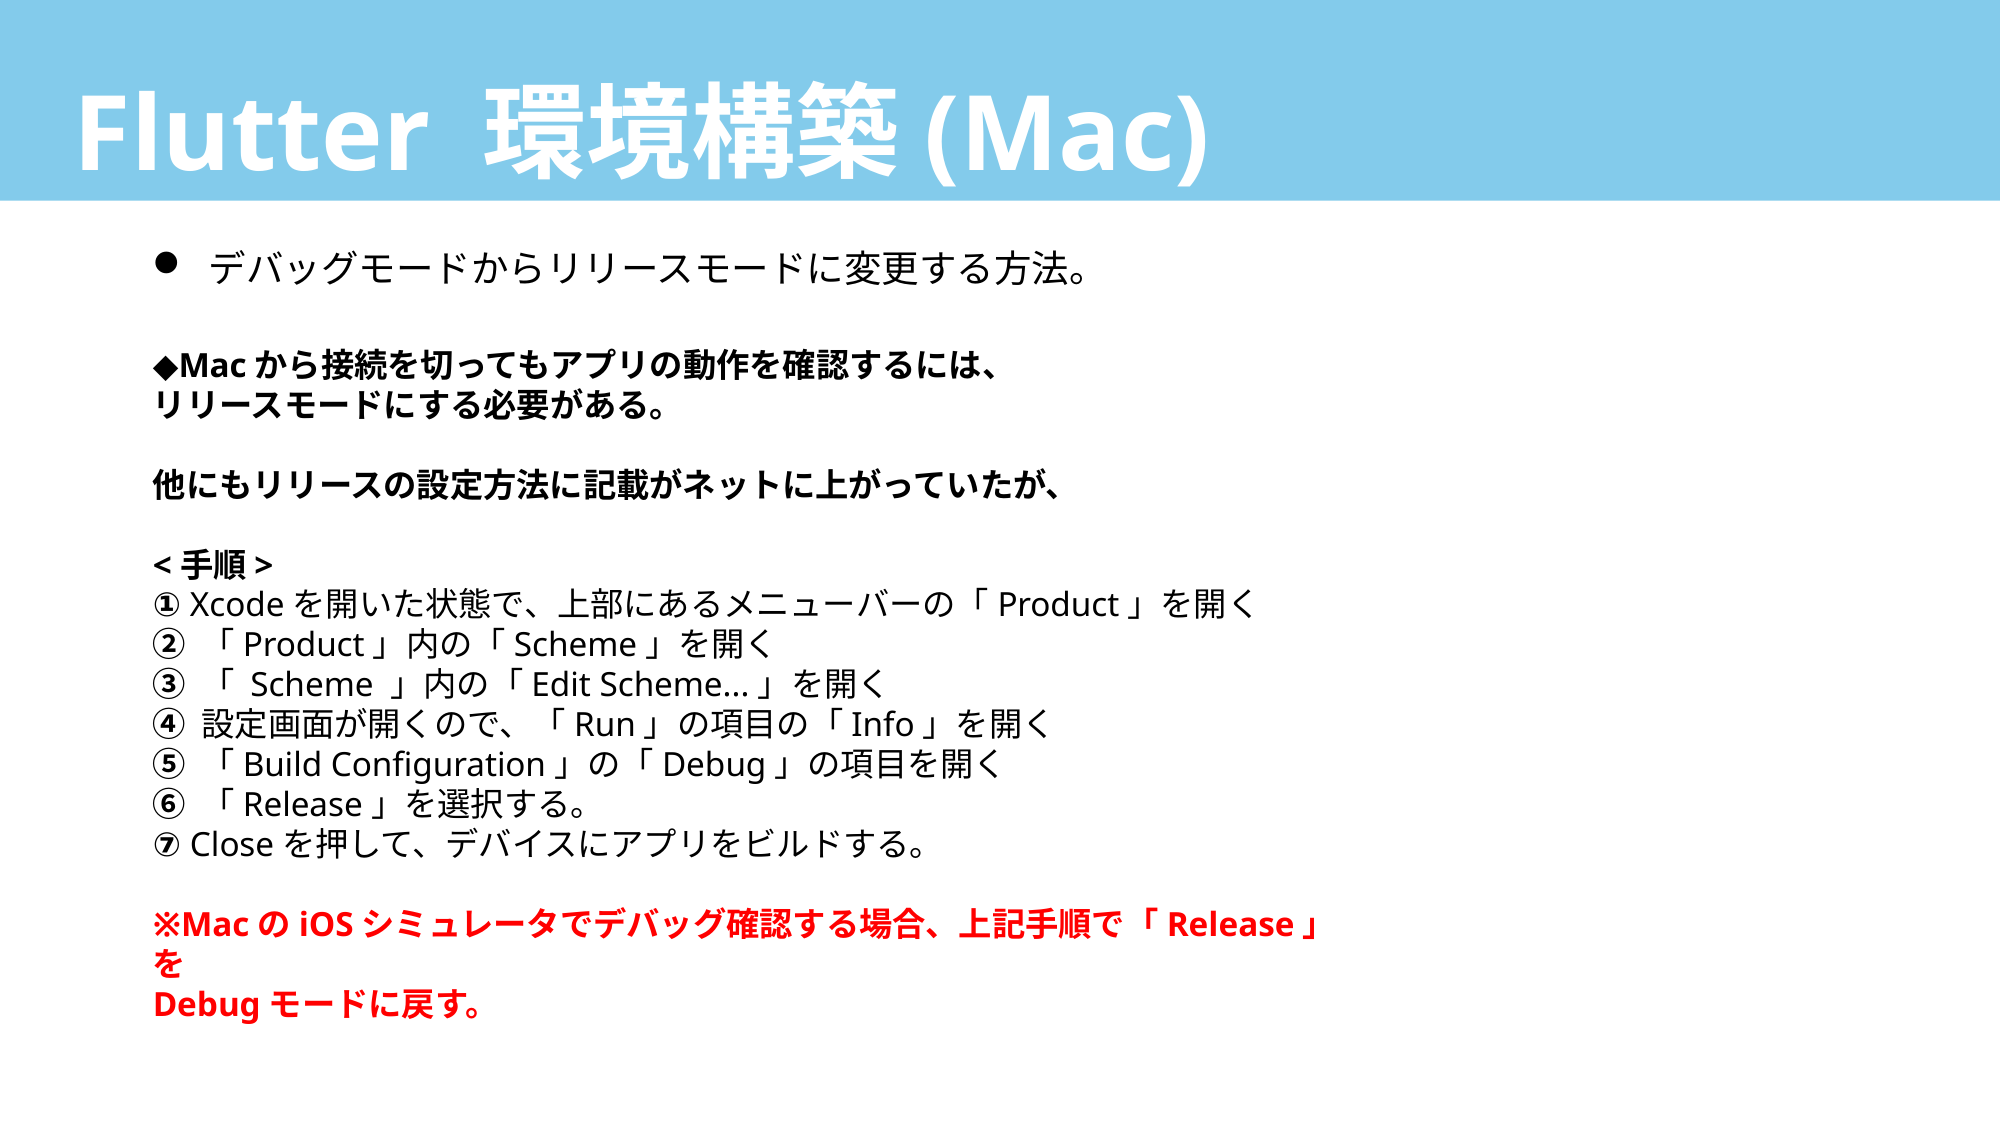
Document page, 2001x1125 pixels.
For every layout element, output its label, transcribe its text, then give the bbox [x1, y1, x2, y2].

subtitle デバッグモードからリリースモードに変更する方法。 [137, 215, 1863, 304]
title Flutter 環境構築(Mac) [0, 0, 2000, 201]
text_box ◆Macから接続を切ってもアプリの動作を確認するには、 リリースモードにする必要がある。 他にもリリースの設定方法に記載がネットに上がっていたが、 <手順> ① Xcodeを開いた状態で、上部にあるメニューバーの「Product」を開く ② 「Product」内の「Scheme」を開く ③ 「 Scheme 」内の「Edit Scheme...」を開く ④ 設定画面が開くので、「Run」の項目の「Info」を開く ⑤ 「Build Configuration」の「Debug」の項目を開く ⑥ 「Release」を選択する。 ⑦ Closeを押して、デバイスにアプリをビルドする。 ※MacのiOSシミュレータでデバッグ確認する場合、上記手順で「Release」を Debugモードに戻す。 [136, 302, 1362, 1065]
